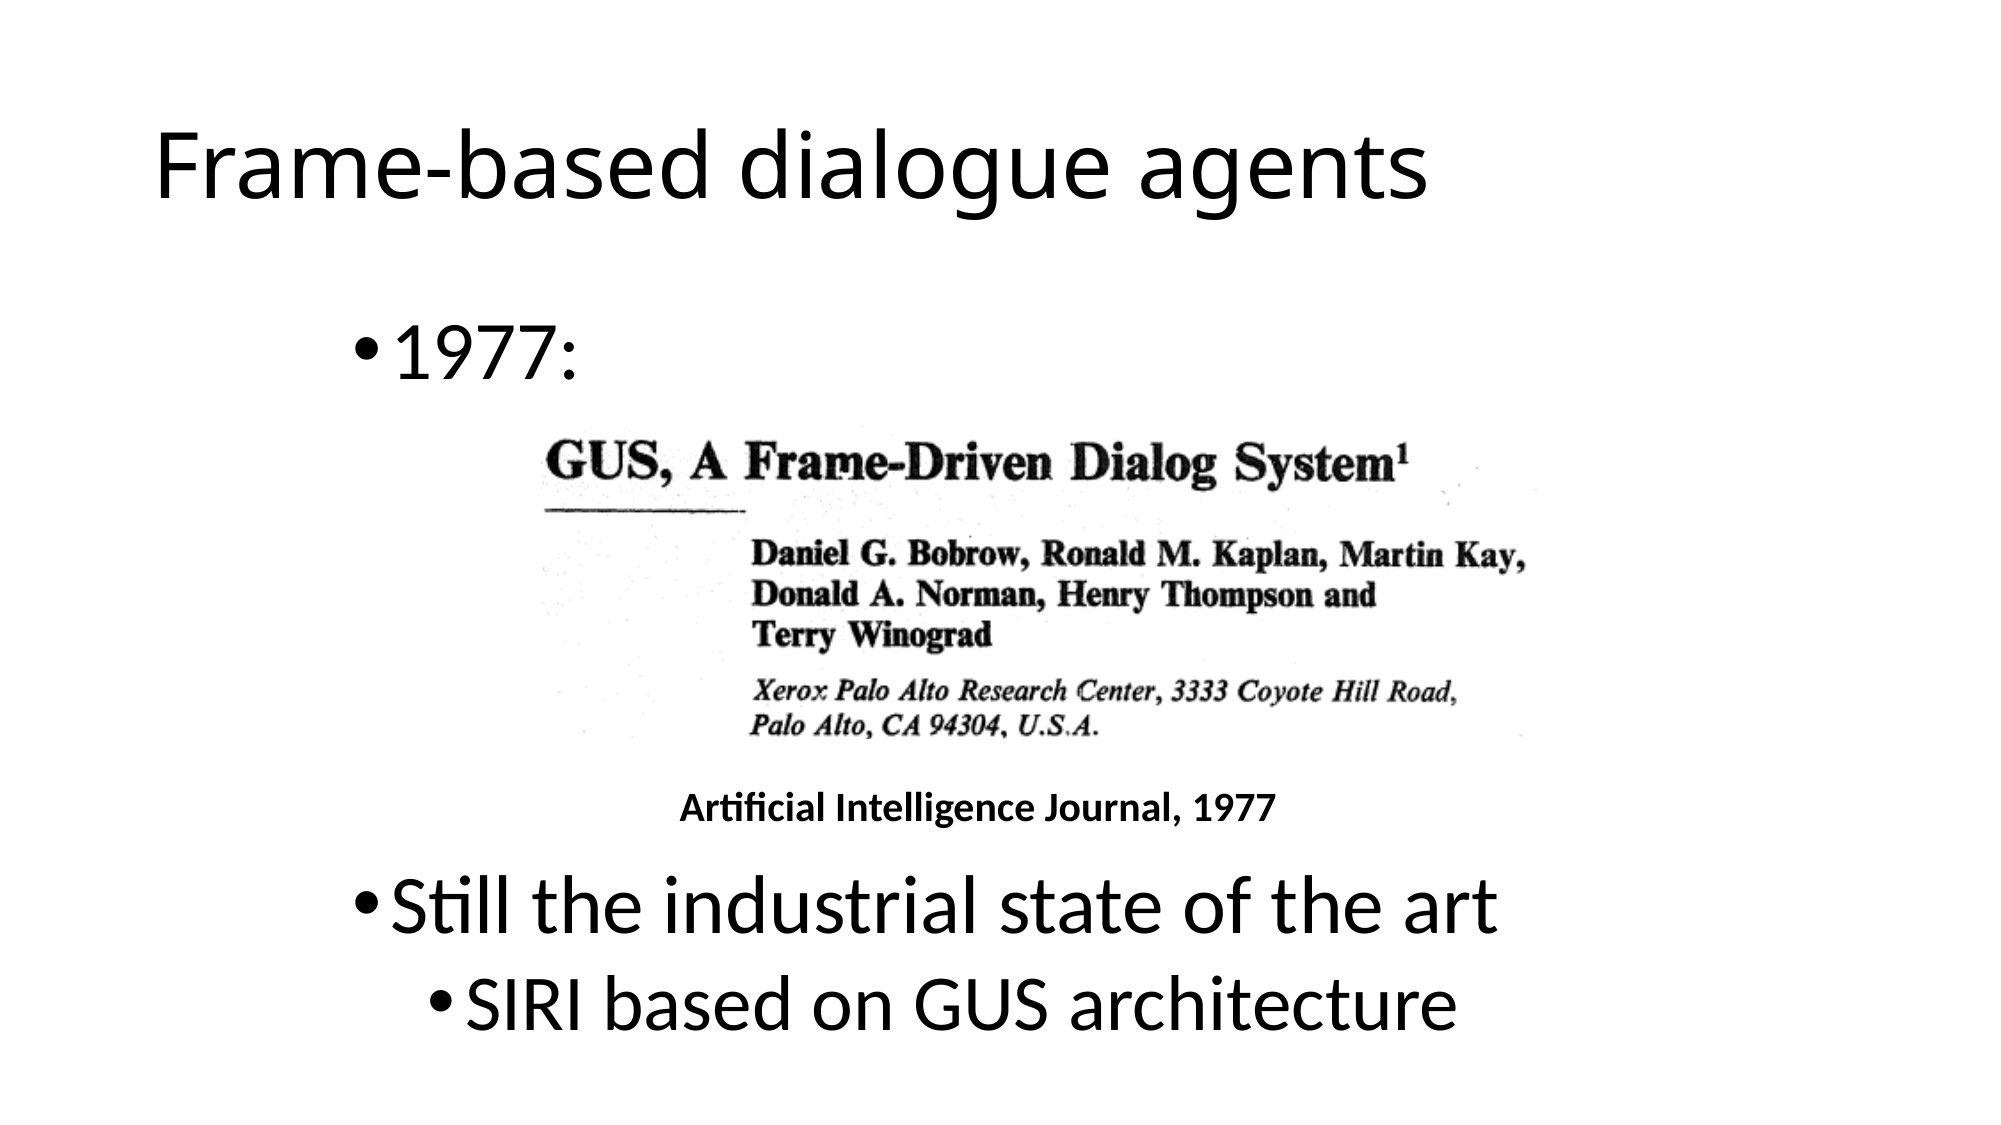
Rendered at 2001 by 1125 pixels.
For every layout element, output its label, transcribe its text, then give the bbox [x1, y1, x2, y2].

title Frame-based dialogue agents [137, 59, 1863, 278]
picture [534, 426, 1541, 739]
list 1977: Still the industrial state of the art SIRI based on GUS architecture [337, 299, 1675, 1075]
text_box Artificial Intelligence Journal, 1977 [664, 772, 1293, 837]
